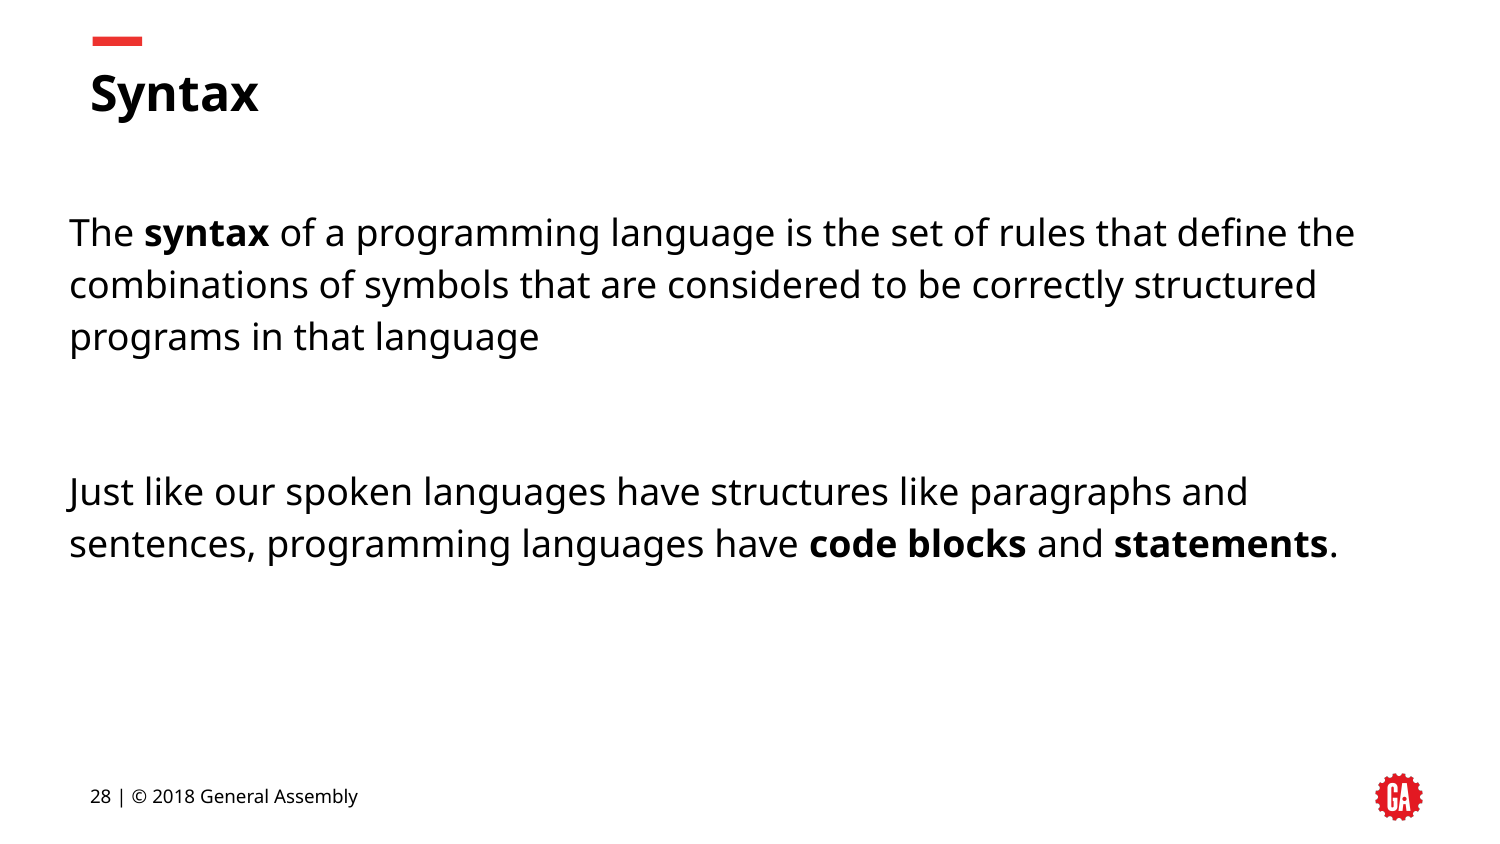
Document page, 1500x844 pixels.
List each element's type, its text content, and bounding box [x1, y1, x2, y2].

picture [1373, 771, 1425, 823]
list The syntax of a programming language is the set of rules that define the combinations of symbols that are considered to be correctly structured programs in that language Just like our spoken languages have structures like paragraphs and sentences, programming languages have code blocks and statements. [54, 142, 1424, 683]
slide_number 28 | © 2018 General Assembly [75, 764, 545, 830]
title Syntax [75, 46, 1473, 140]
